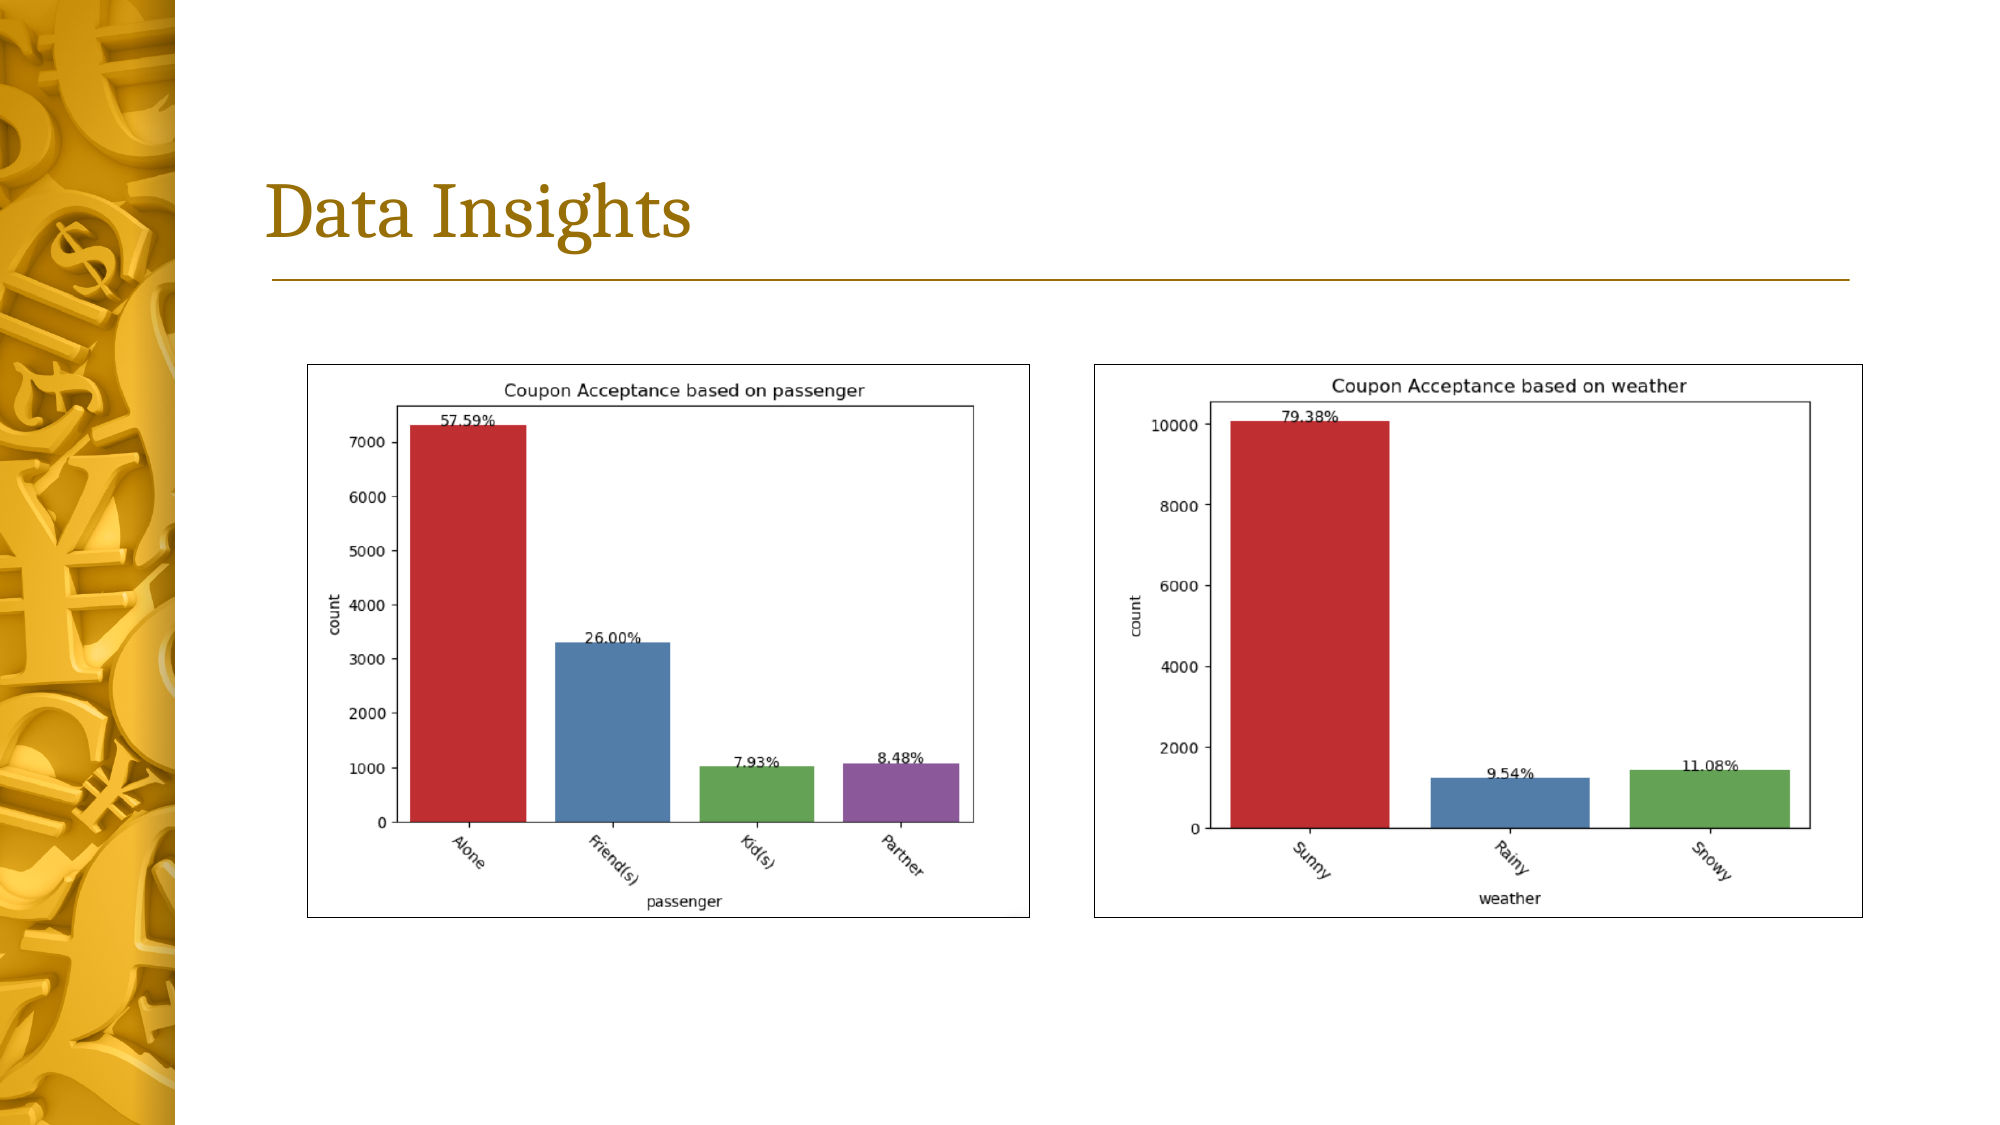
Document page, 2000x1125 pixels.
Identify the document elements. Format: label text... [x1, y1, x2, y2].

picture [0, 0, 175, 1125]
picture [307, 363, 1030, 918]
picture [1093, 363, 1863, 918]
title Data Insights [249, 62, 1863, 263]
